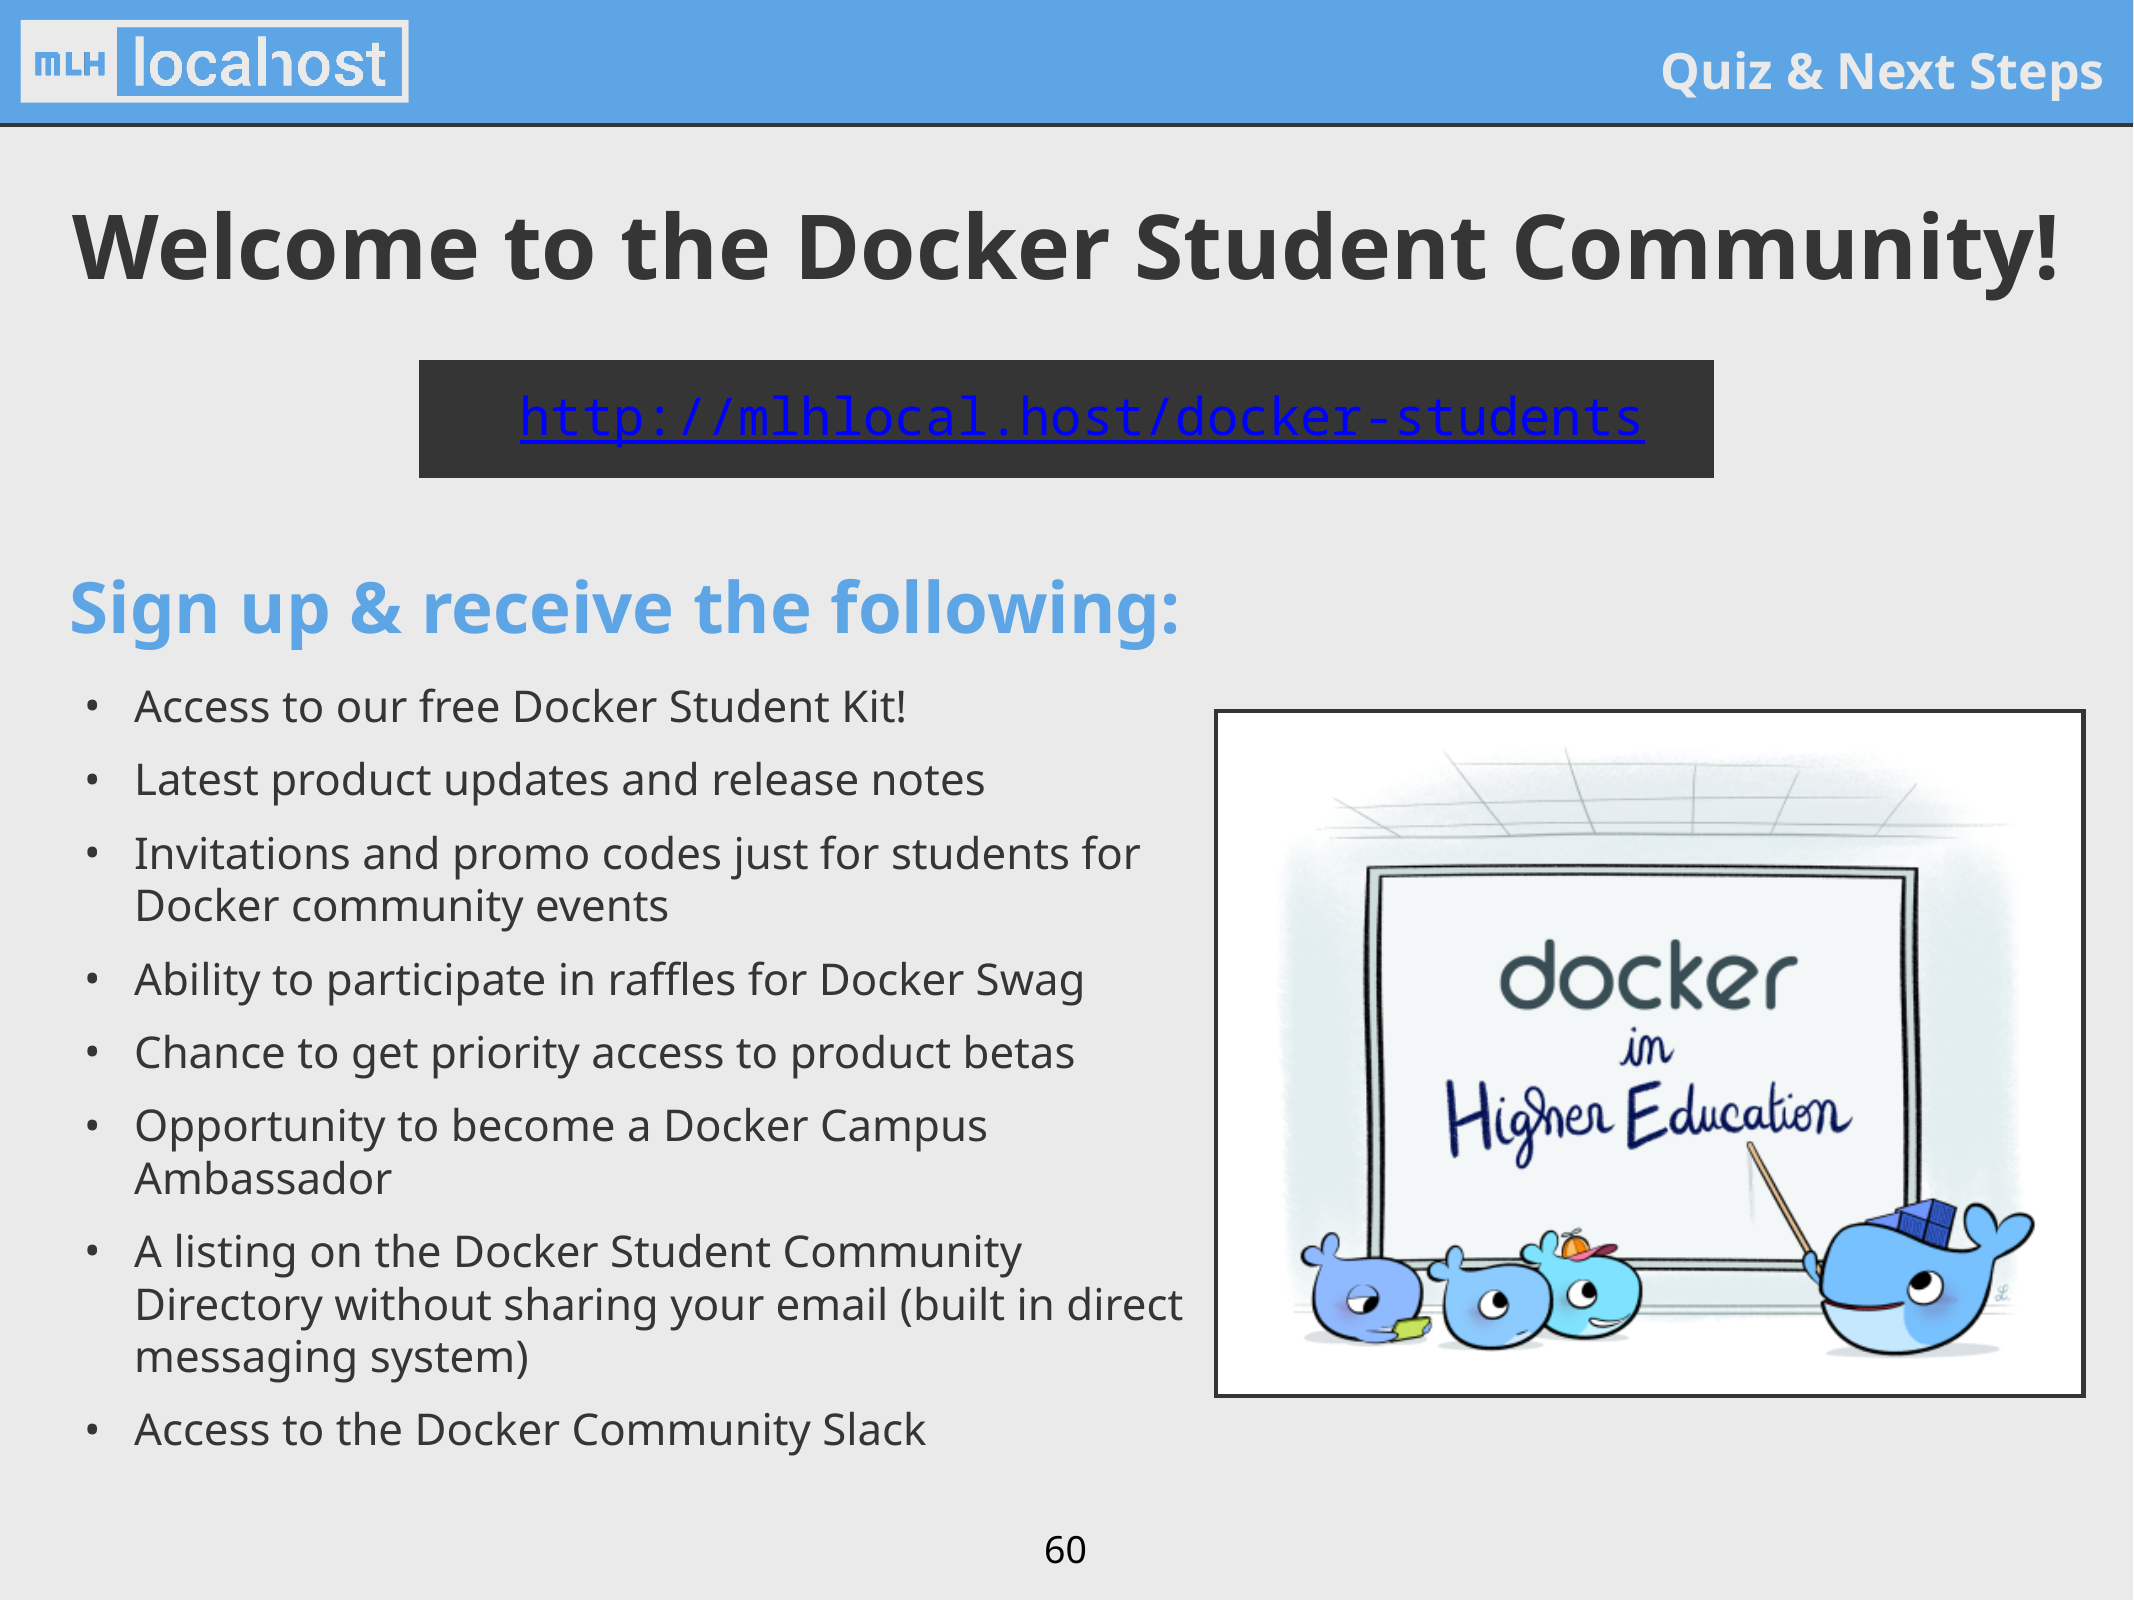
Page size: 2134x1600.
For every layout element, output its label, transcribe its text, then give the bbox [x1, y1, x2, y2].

list Quiz & Next Steps [1650, 34, 2113, 106]
text_box [0, 0, 2134, 124]
picture [1217, 713, 2082, 1395]
text_box http://mlhlocal.host/docker-students [420, 362, 1713, 477]
slide_number ‹#› [1034, 1517, 1097, 1585]
picture [20, 19, 410, 104]
text_box Sign up & receive the following: [61, 549, 1251, 662]
text_box Access to our free Docker Student Kit! Latest product updates and release notes Invitations and promo codes just for students for Docker community events Ability to participate in raffles for Docker Swag Chance to get priority access to product betas Opportunity to become a Docker Campus Ambassador A listing on the Docker Student Community Directory without sharing your email (built in direct messaging system) Access to the Docker Community Slack [50, 670, 1201, 1533]
text_box Welcome to the Docker Student Community! [57, 173, 2077, 314]
